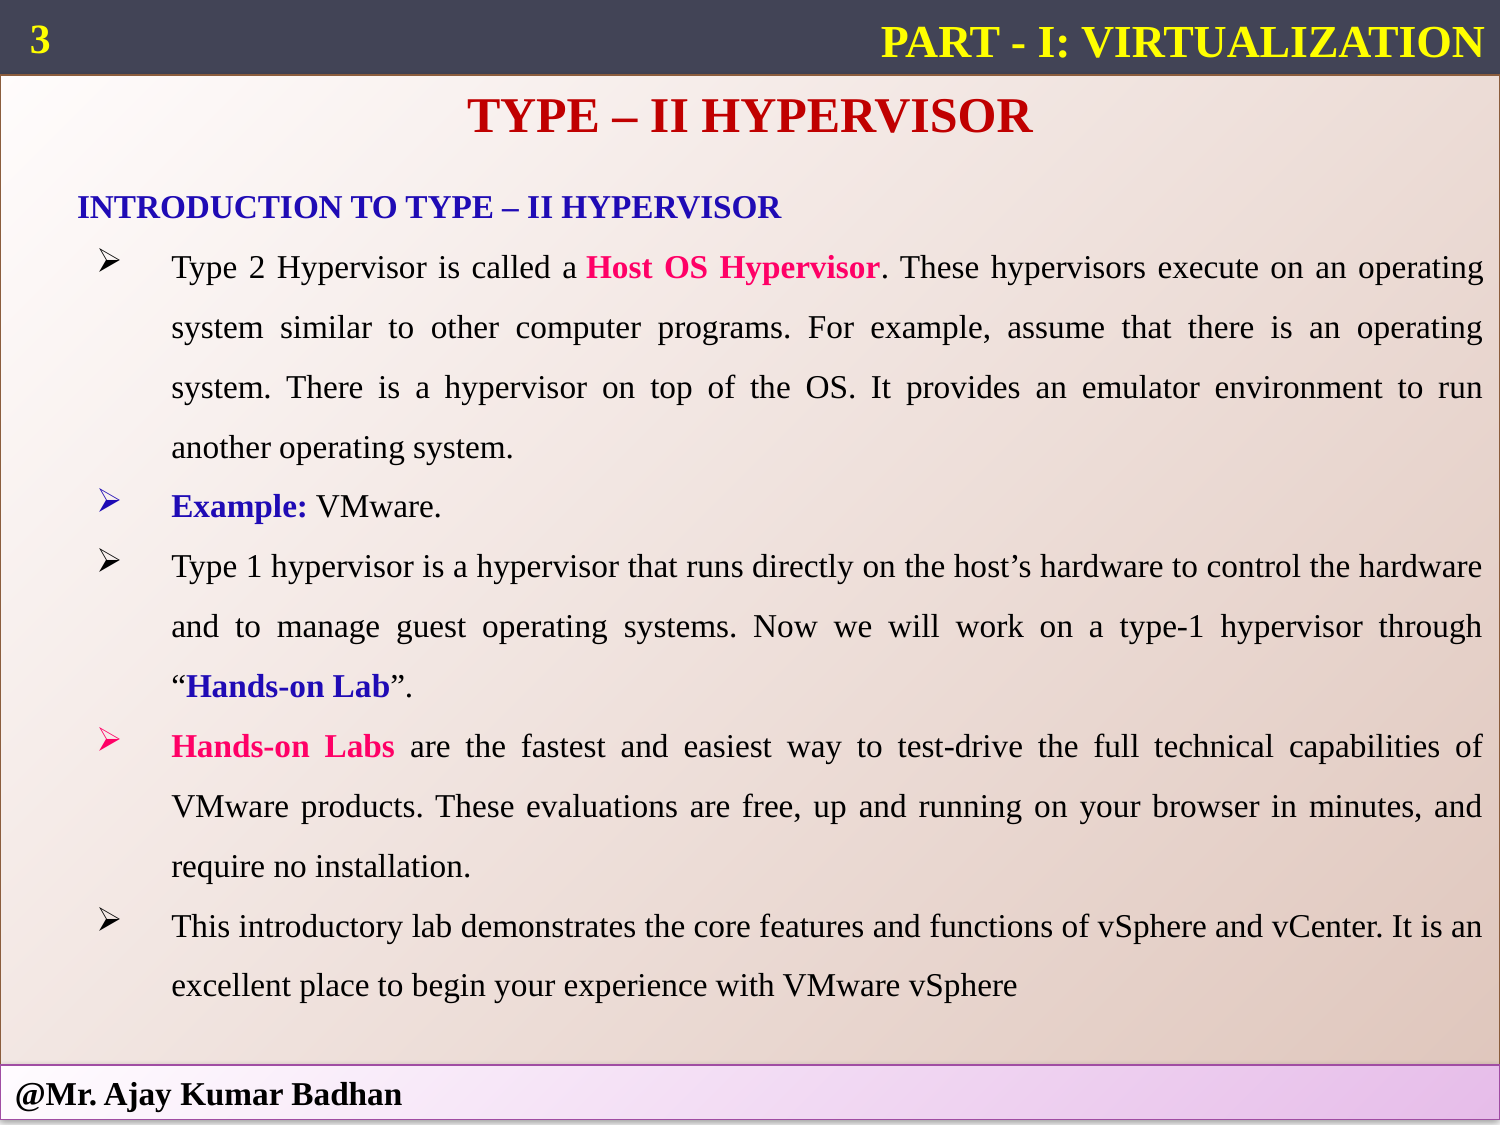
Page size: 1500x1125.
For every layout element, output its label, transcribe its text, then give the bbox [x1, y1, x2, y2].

text_box @Mr. Ajay Kumar Badhan [0, 1064, 1500, 1120]
text_box 3 [14, 0, 63, 72]
text_box TYPE – II HYPERVISOR [0, 74, 1500, 150]
text_box [0, 150, 1500, 1063]
text_box PART - I: VIRTUALIZATION [187, 4, 1500, 74]
text_box INTRODUCTION TO TYPE – II HYPERVISOR Type 2 Hypervisor is called a Host OS Hypervisor. These hypervisors execute on an operating system similar to other computer programs. For example, assume that there is an operating system. There is a hypervisor on top of the OS. It provides an emulator environment to run another operating system. Example: VMware. Type 1 hypervisor is a hypervisor that runs directly on the host’s hardware to control the hardware and to manage guest operating systems. Now we will work on a type-1 hypervisor through “Hands-on Lab”. Hands-on Labs are the fastest and easiest way to test-drive the full technical capabilities of VMware products. These evaluations are free, up and running on your browser in minutes, and require no installation. This introductory lab demonstrates the core features and functions of vSphere and vCenter. It is an excellent place to begin your experience with VMware vSphere [62, 157, 1500, 1011]
